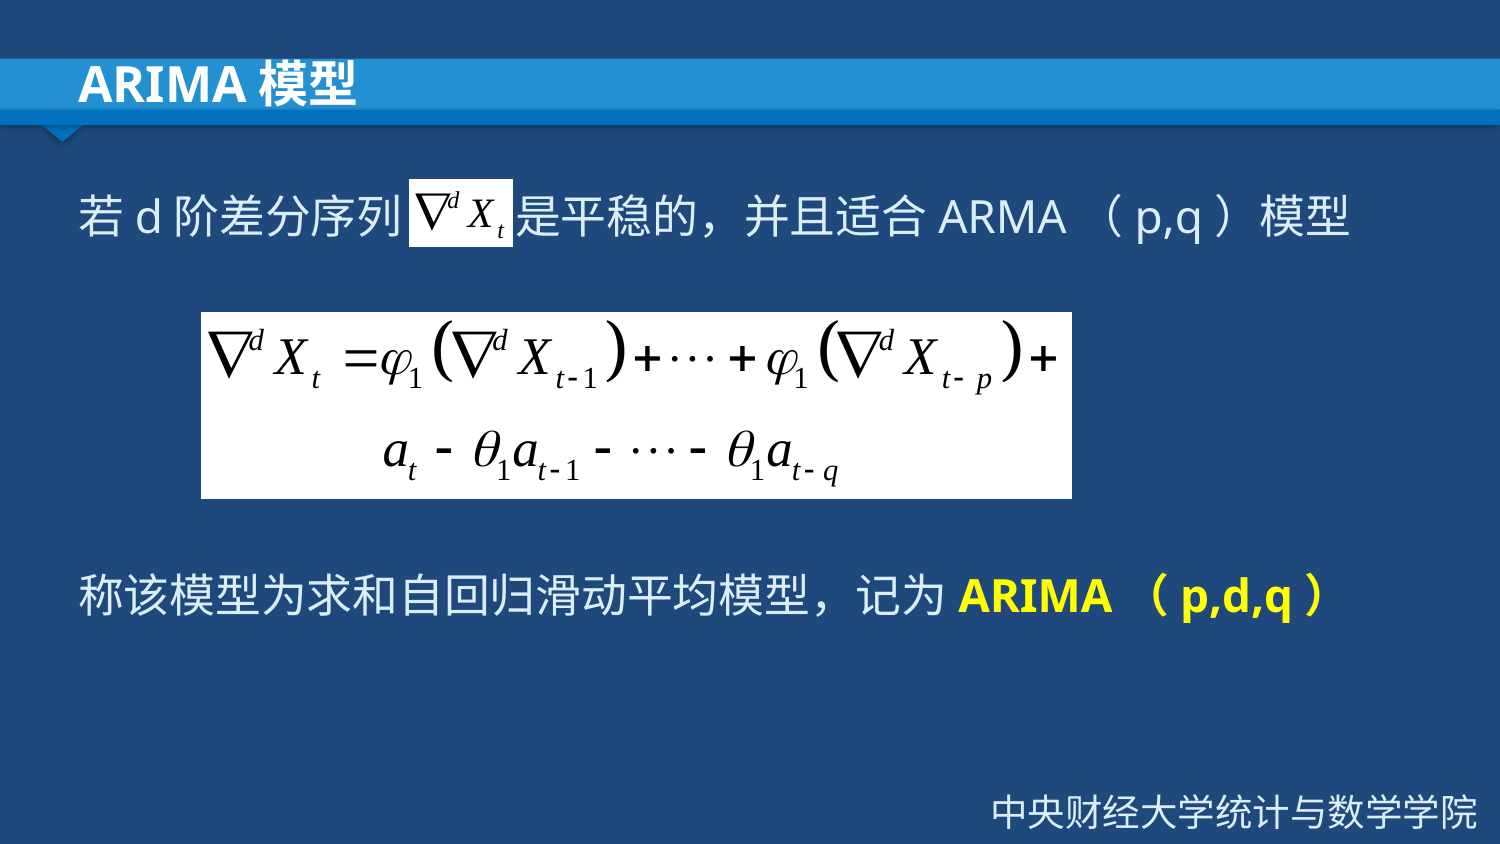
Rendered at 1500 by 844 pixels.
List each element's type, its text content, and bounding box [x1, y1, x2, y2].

list 若d阶差分序列 是平稳的，并且适合ARMA（p,q）模型 称该模型为求和自回归滑动平均模型，记为ARIMA（p,d,q） [63, 169, 1500, 785]
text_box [200, 312, 1073, 499]
title ARIMA模型 [63, 54, 1414, 112]
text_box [409, 179, 514, 248]
